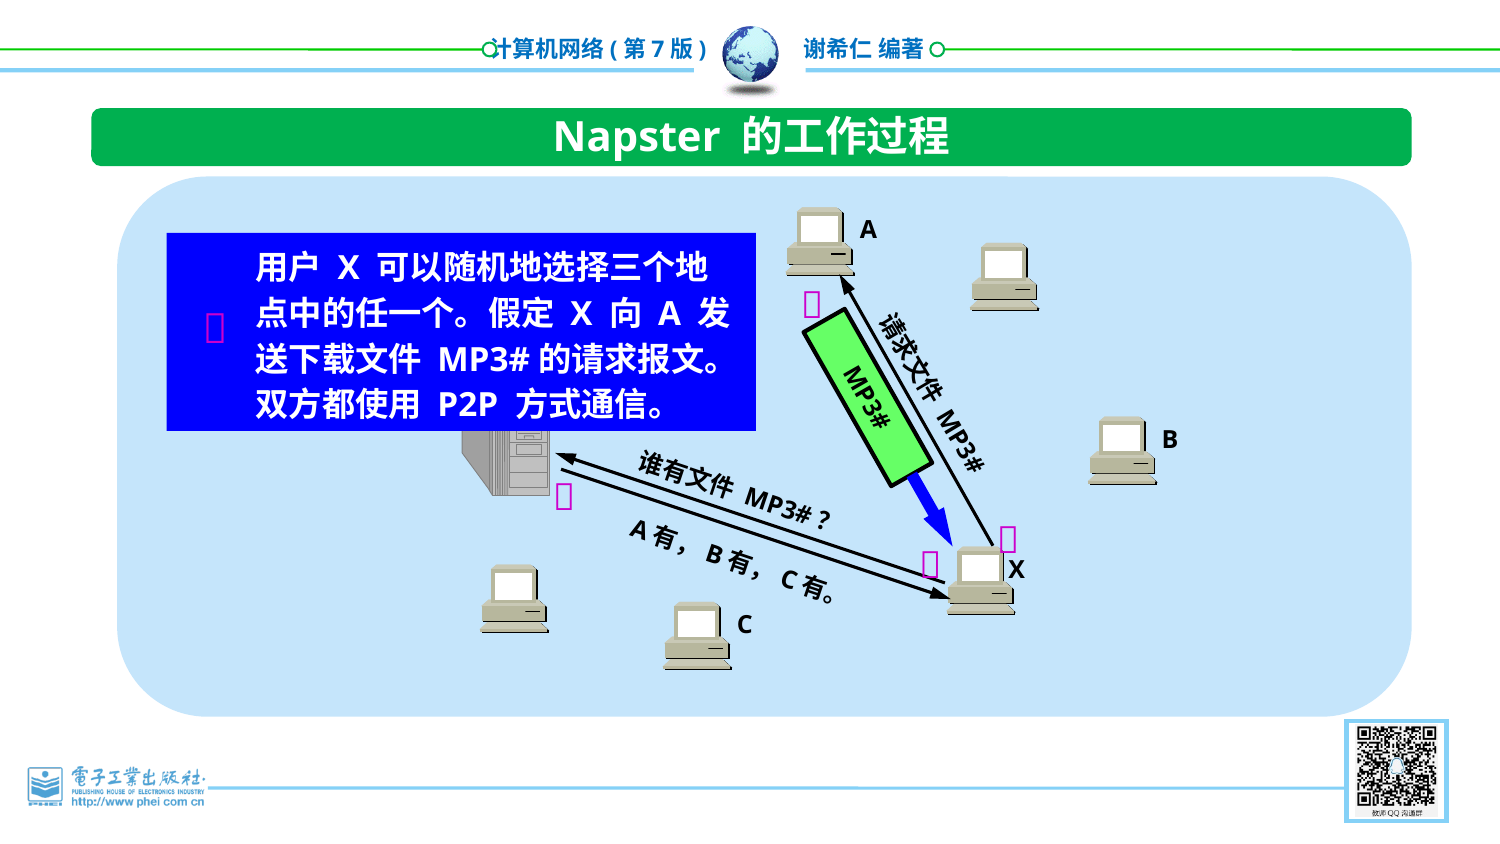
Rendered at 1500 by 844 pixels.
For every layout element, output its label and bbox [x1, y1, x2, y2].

picture [23, 764, 208, 809]
picture [784, 206, 857, 277]
picture [661, 600, 734, 672]
picture [478, 563, 551, 635]
picture [945, 545, 1017, 616]
picture [720, 24, 780, 100]
text_box [91, 102, 1412, 168]
picture [1355, 724, 1438, 817]
text_box [115, 174, 1414, 719]
picture [1087, 415, 1159, 486]
picture [969, 241, 1041, 313]
